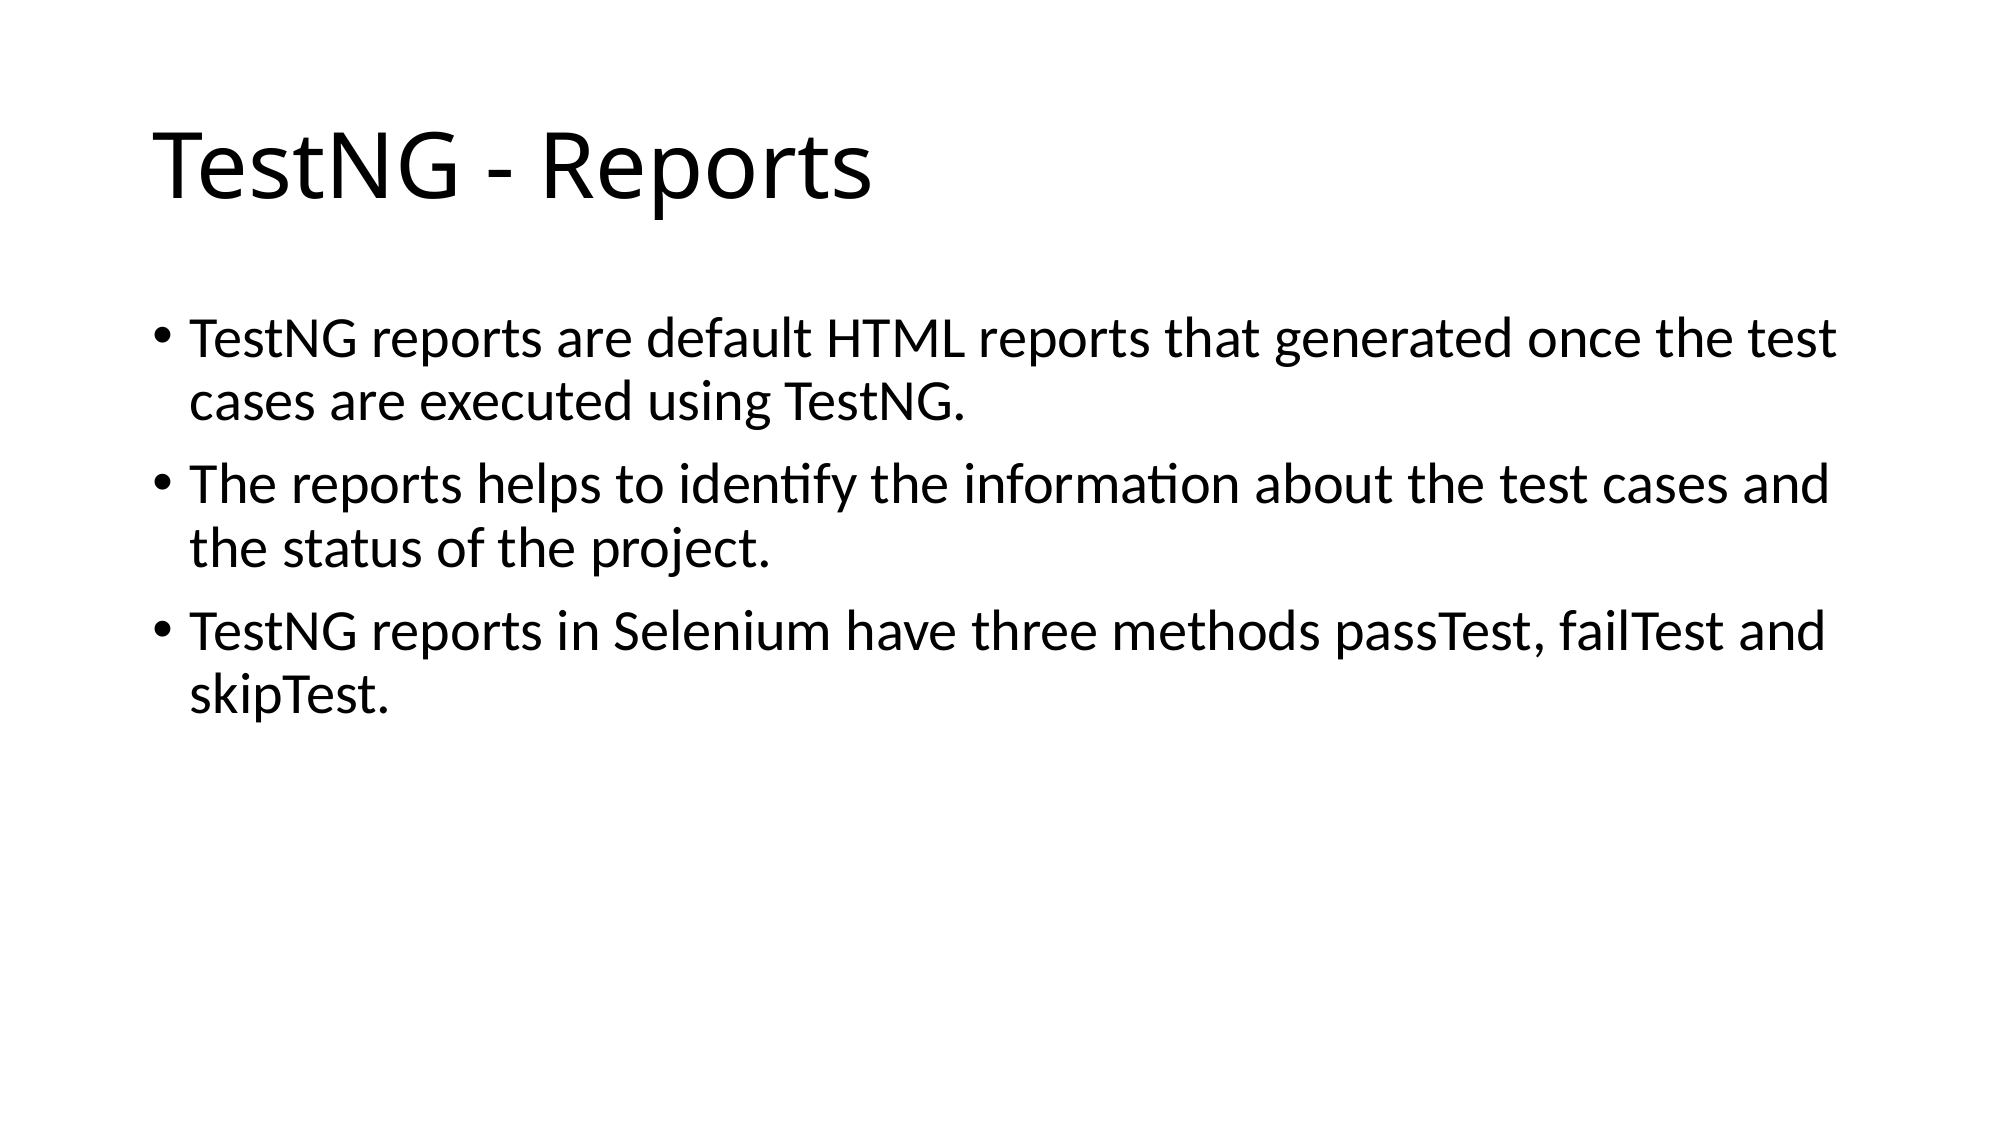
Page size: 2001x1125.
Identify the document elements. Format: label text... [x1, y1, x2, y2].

title TestNG - Reports [137, 59, 1863, 278]
list TestNG reports are default HTML reports that generated once the test cases are executed using TestNG. The reports helps to identify the information about the test cases and the status of the project. TestNG reports in Selenium have three methods passTest, failTest and skipTest. [137, 299, 1863, 1014]
